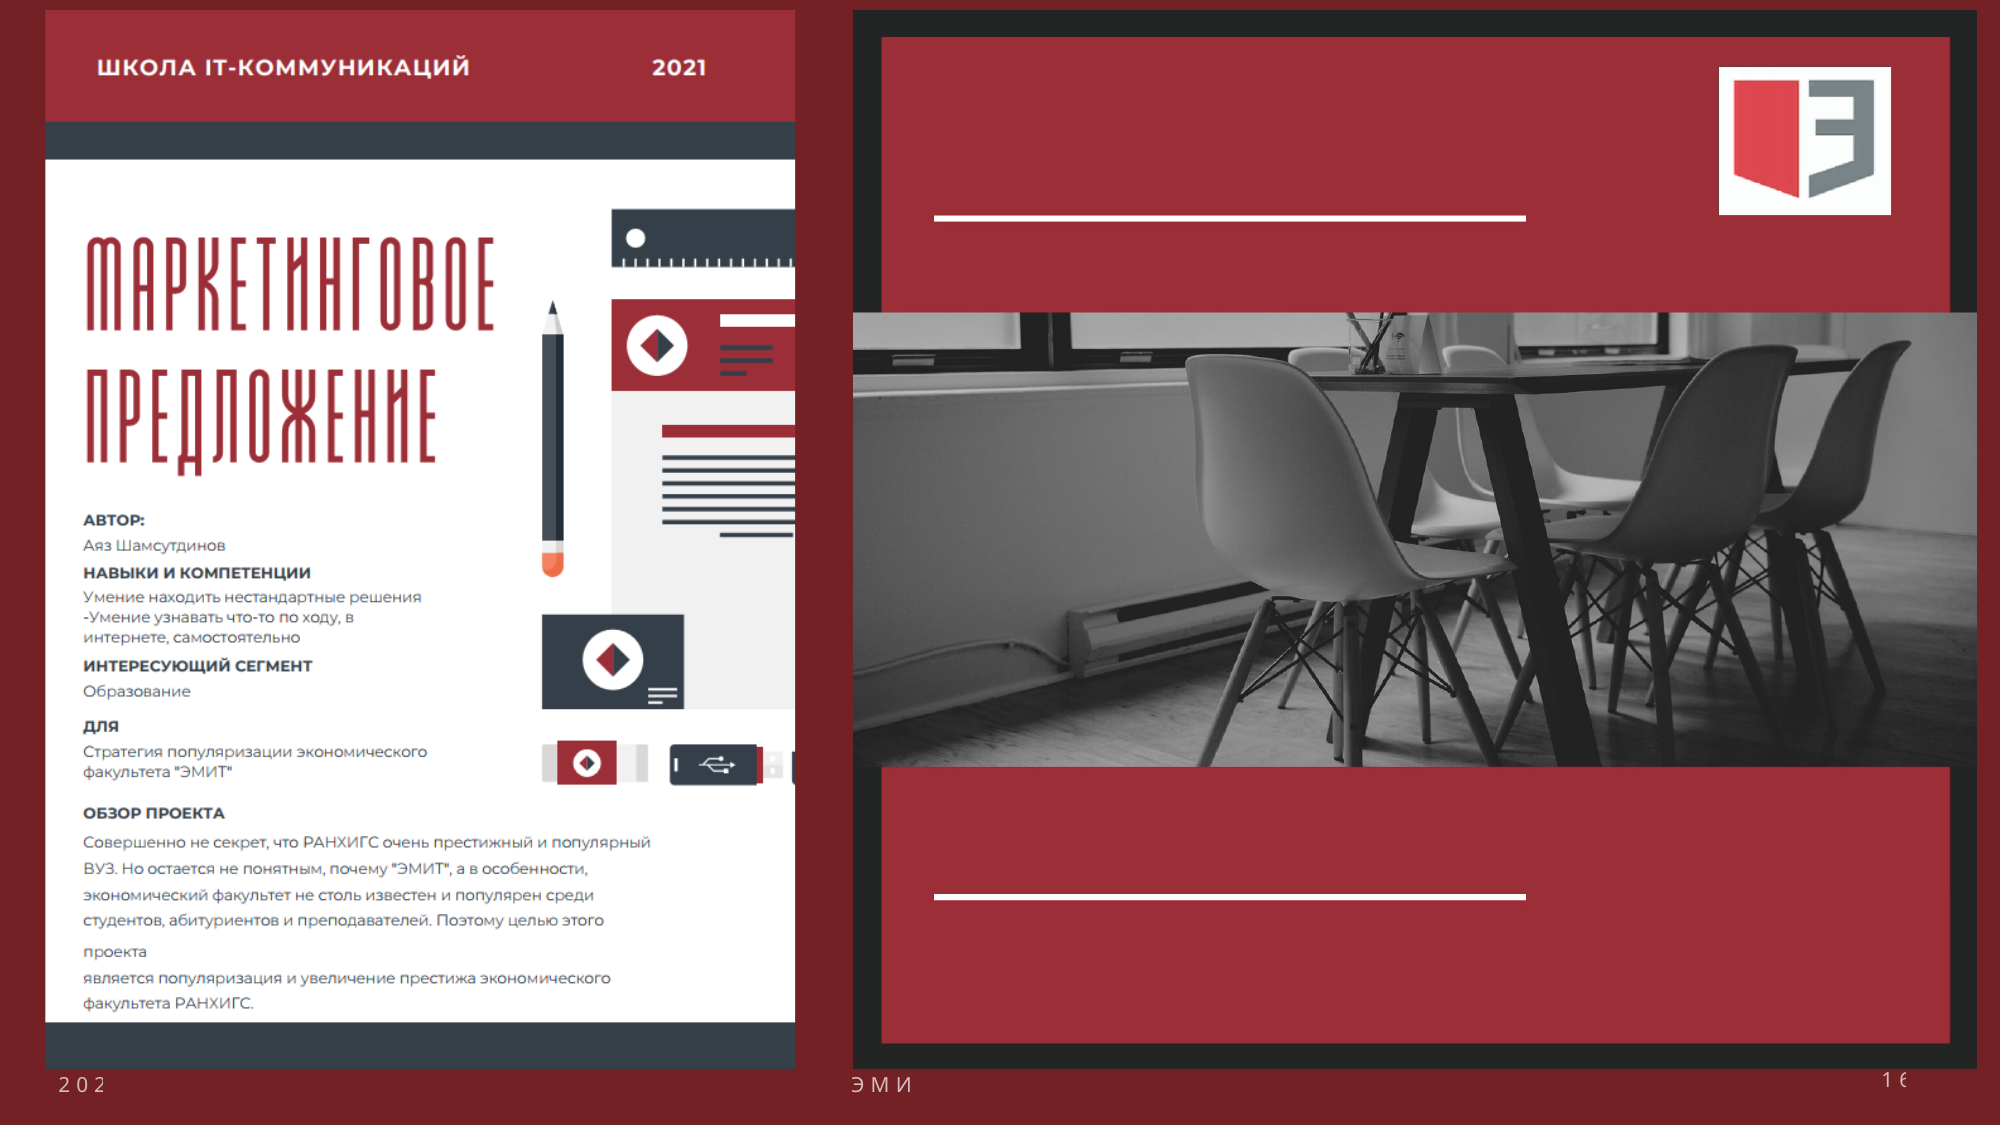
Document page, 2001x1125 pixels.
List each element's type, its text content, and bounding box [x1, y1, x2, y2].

footer ЭМИТ [433, 1054, 1348, 1115]
slide_number 2021 [58, 1070, 421, 1115]
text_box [852, 9, 1978, 1070]
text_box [45, 9, 796, 1070]
slide_number 16 [1549, 1070, 1912, 1111]
